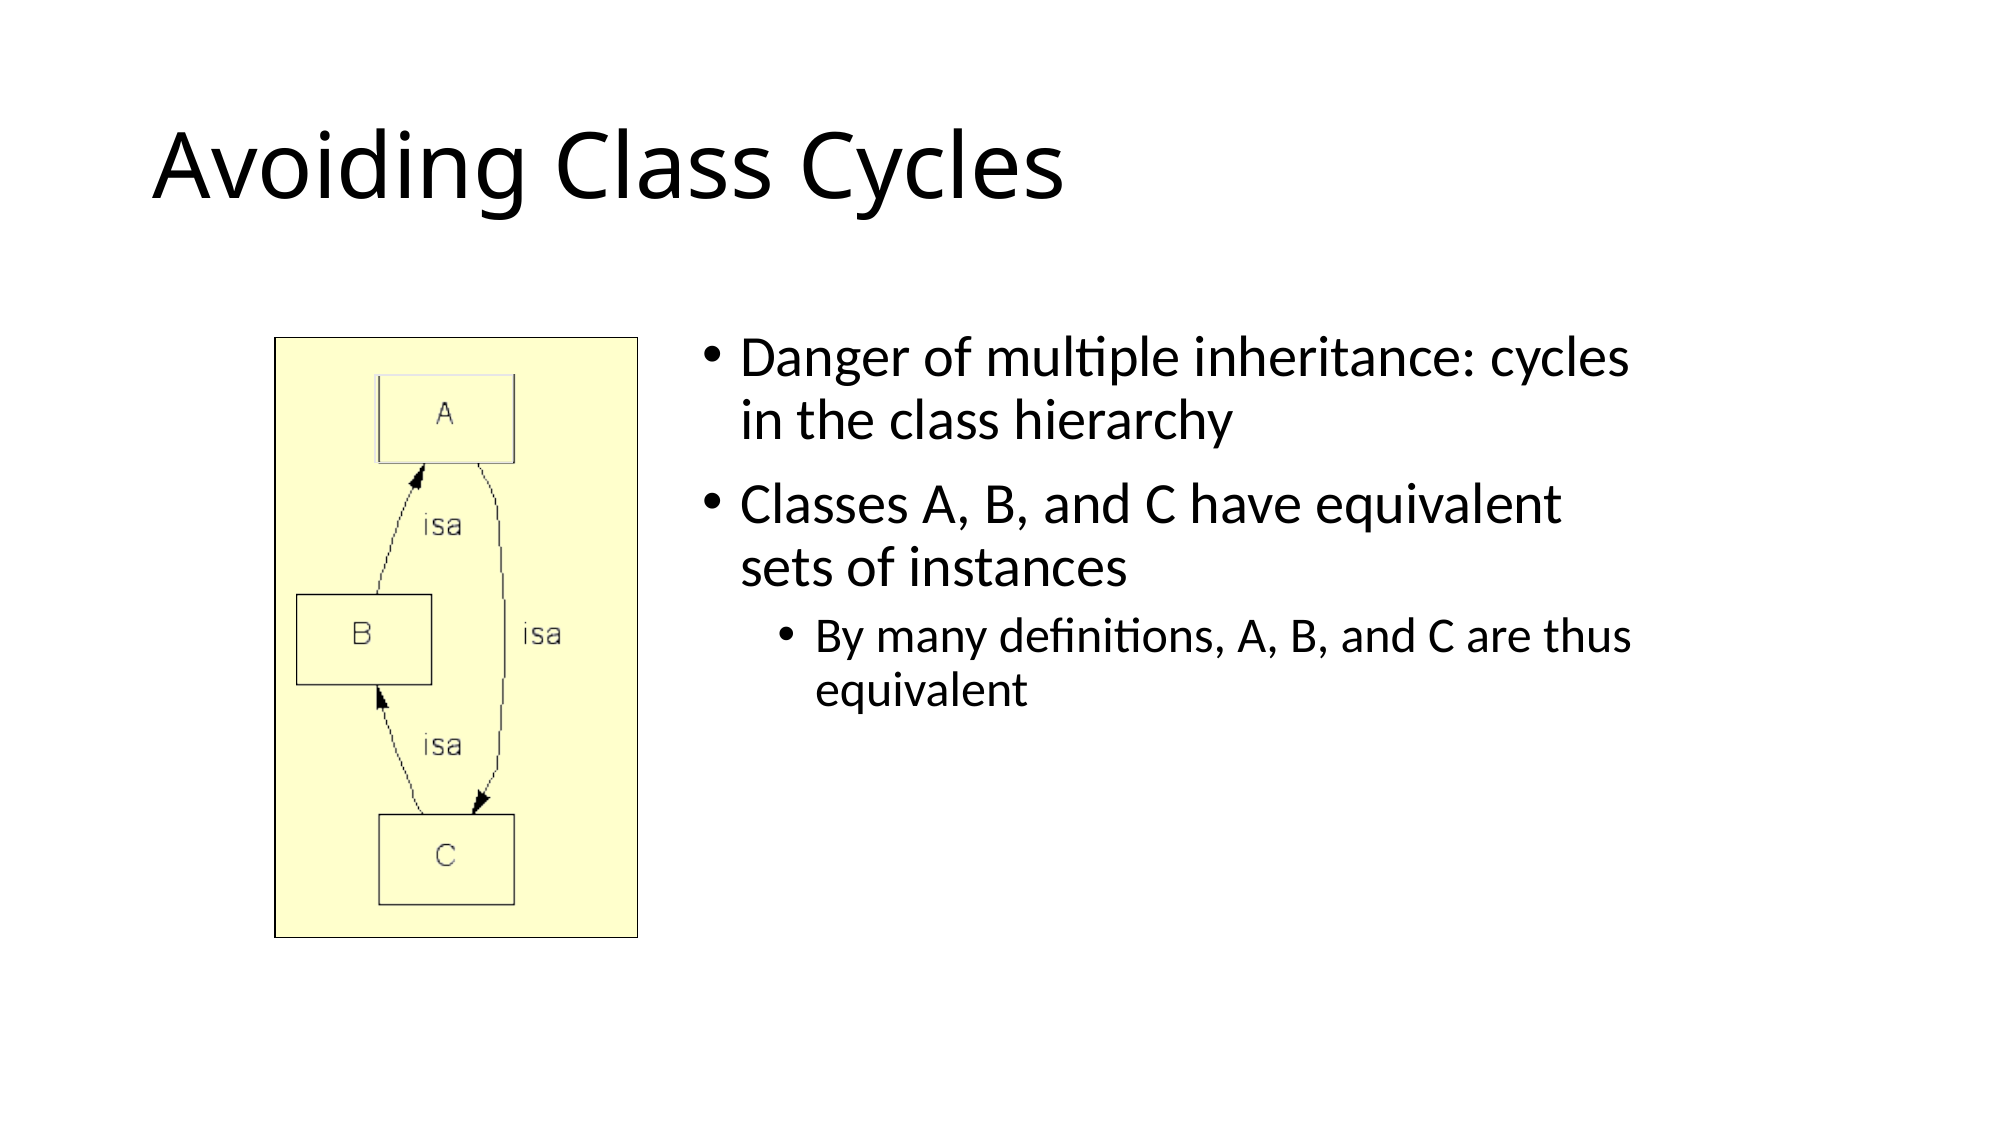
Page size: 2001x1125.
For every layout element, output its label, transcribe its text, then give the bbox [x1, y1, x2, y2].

text_box [274, 337, 638, 938]
picture [296, 374, 600, 908]
title Avoiding Class Cycles [137, 59, 1863, 278]
list Danger of multiple inheritance: cycles in the class hierarchy Classes A, B, and C have equivalent sets of instances By many definitions, A, B, and C are thus equivalent [687, 318, 1651, 994]
